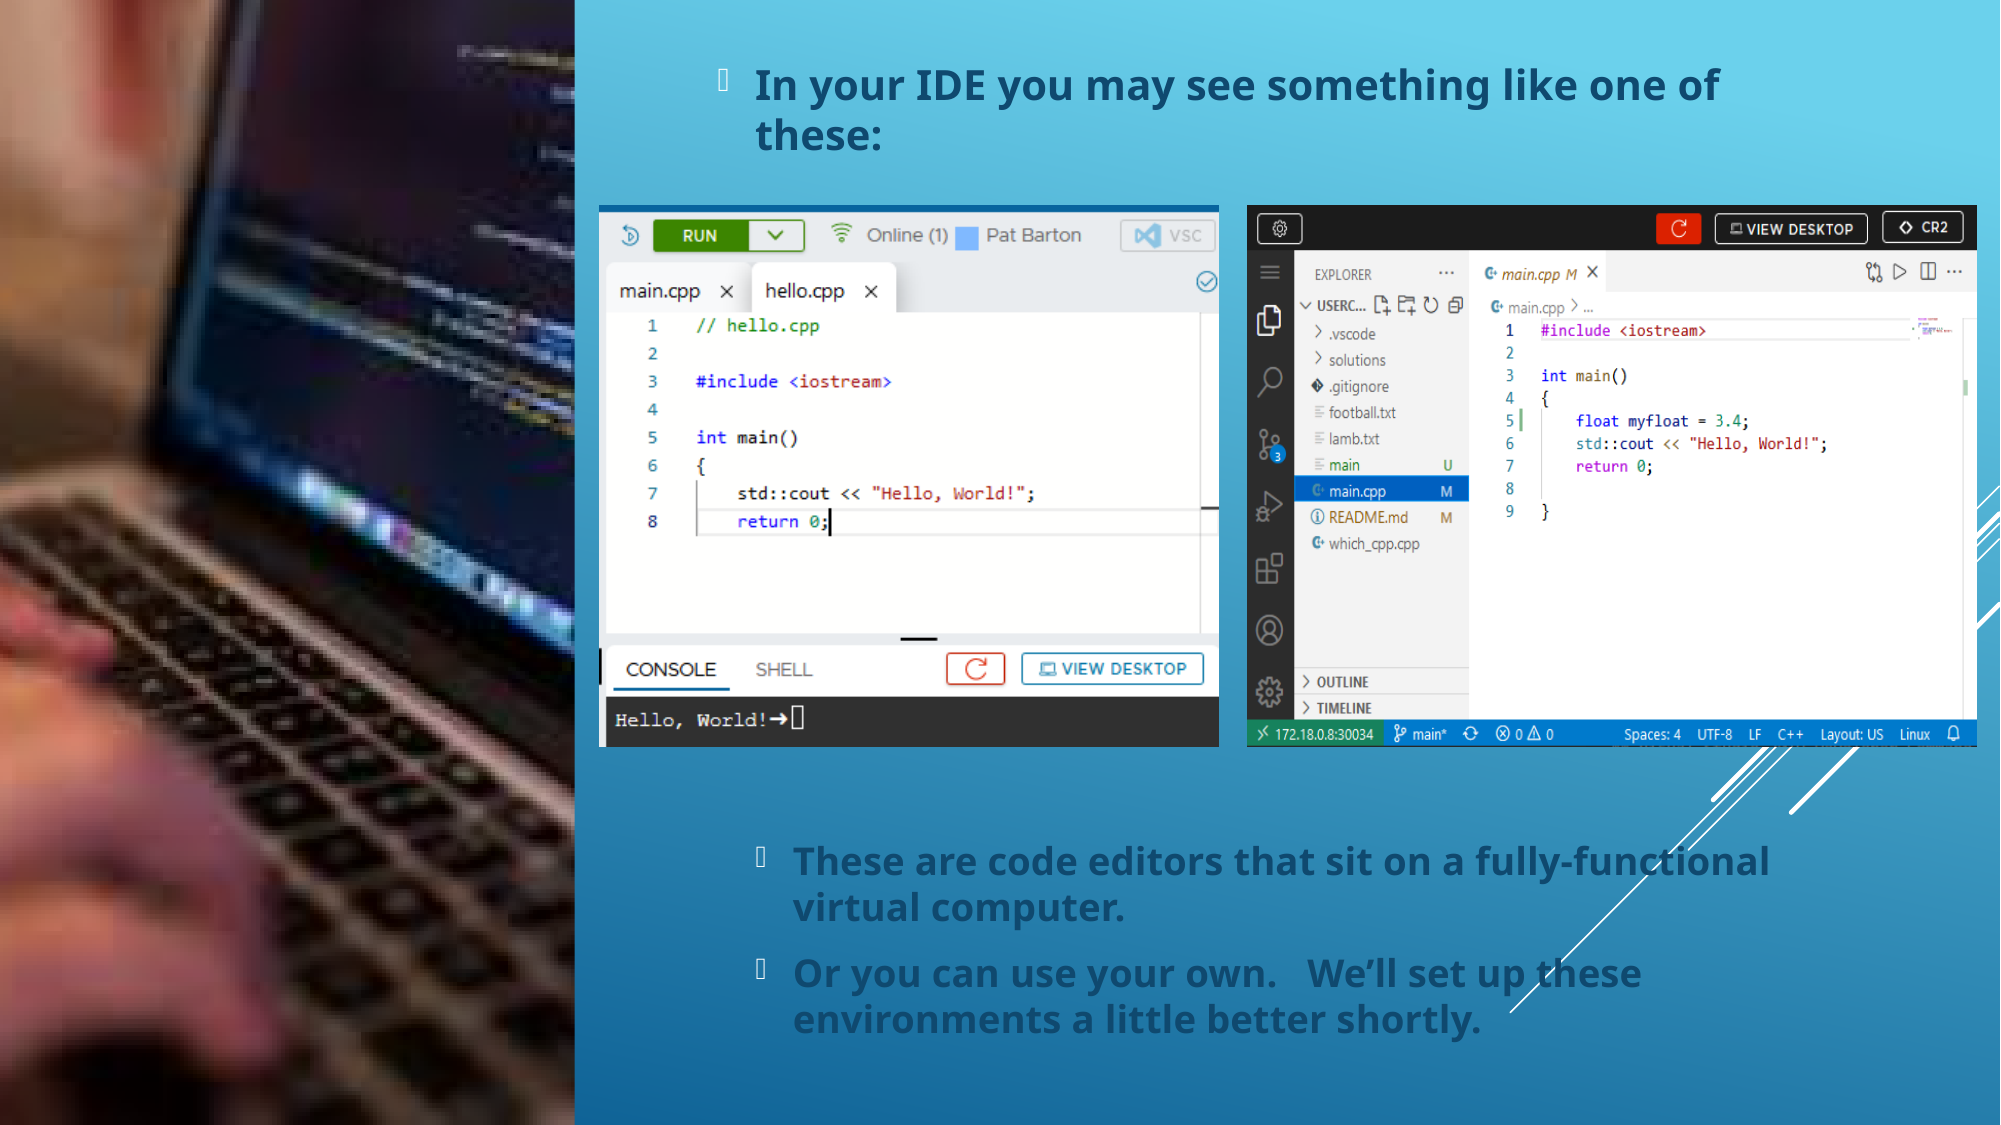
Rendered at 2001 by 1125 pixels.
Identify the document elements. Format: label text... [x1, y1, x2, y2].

picture [1247, 205, 1977, 747]
list In your IDE you may see something like one of these: [702, 51, 1793, 206]
text_box These are code editors that sit on a fully-functional virtual computer. Or you can use your own. We’ll set up these environments a little better shortly. [740, 830, 1831, 1050]
picture [599, 205, 1219, 747]
picture [0, 0, 575, 1125]
